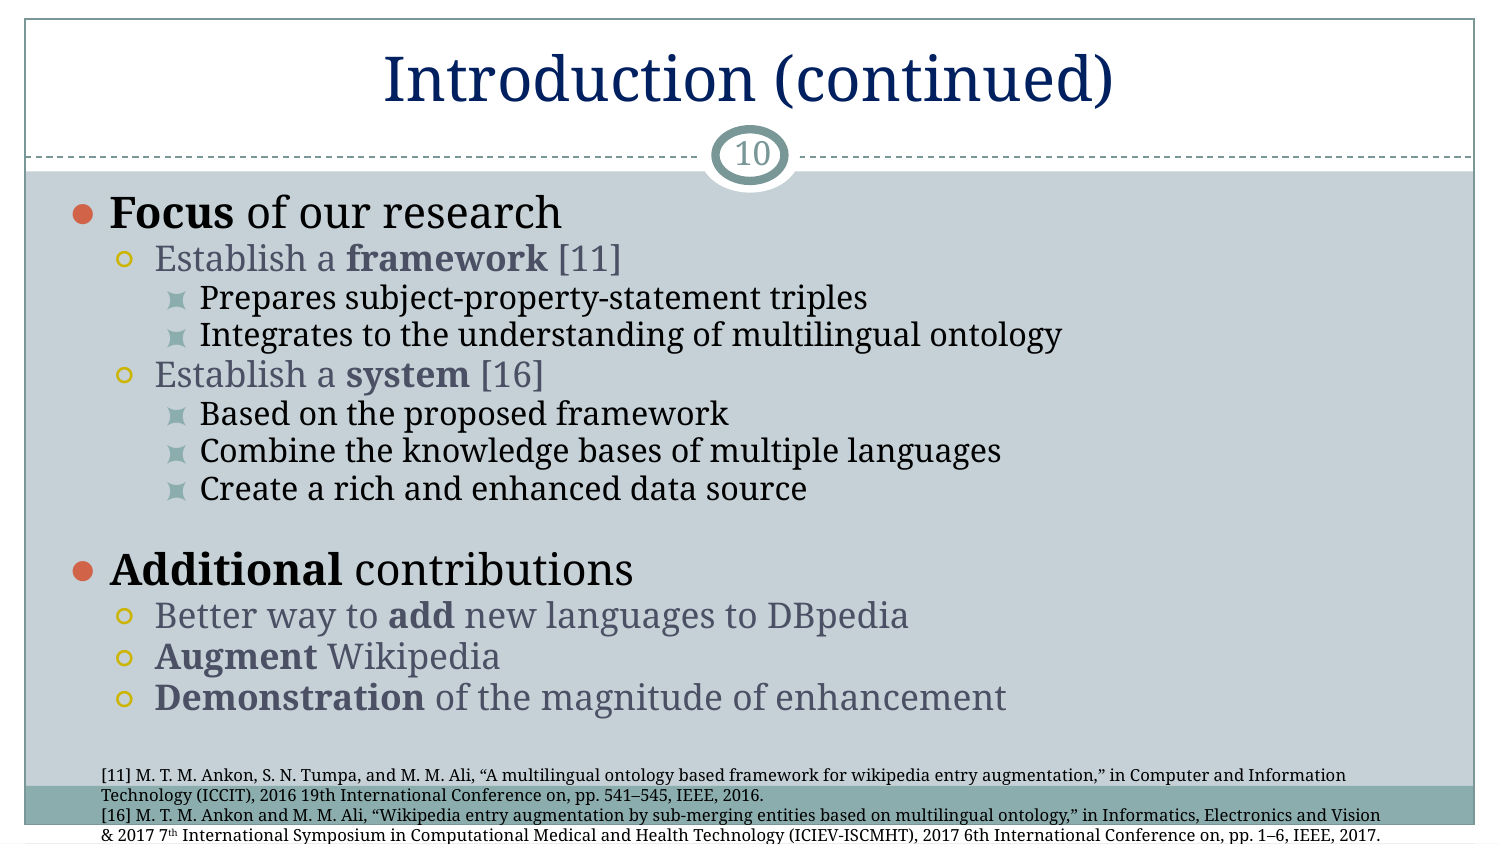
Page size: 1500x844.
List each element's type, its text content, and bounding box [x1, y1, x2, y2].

list Focus of our research Establish a framework [11] Prepares subject-property-statement triples Integrates to the understanding of multilingual ontology Establish a system [16] Based on the proposed framework Combine the knowledge bases of multiple languages Create a rich and enhanced data source Additional contributions Better way to add new languages to DBpedia Augment Wikipedia Demonstration of the magnitude of enhancement [49, 187, 1445, 751]
text_box [11] M. T. M. Ankon, S. N. Tumpa, and M. M. Ali, “A multilingual ontology based framework for wikipedia entry augmentation,” in Computer and Information Technology (ICCIT), 2016 19th International Conference on, pp. 541–545, IEEE, 2016. [16] M. T. M. Ankon and M. M. Ali, “Wikipedia entry augmentation by sub-merging entities based on multilingual ontology,” in Informatics, Electronics and Vision & 2017 7th International Symposium in Computational Medical and Health Technology (ICIEV-ISCMHT), 2017 6th International Conference on, pp. 1–6, IEEE, 2017. [86, 757, 1414, 844]
slide_number ‹#› [715, 126, 791, 181]
title Introduction (continued) [49, 28, 1450, 122]
